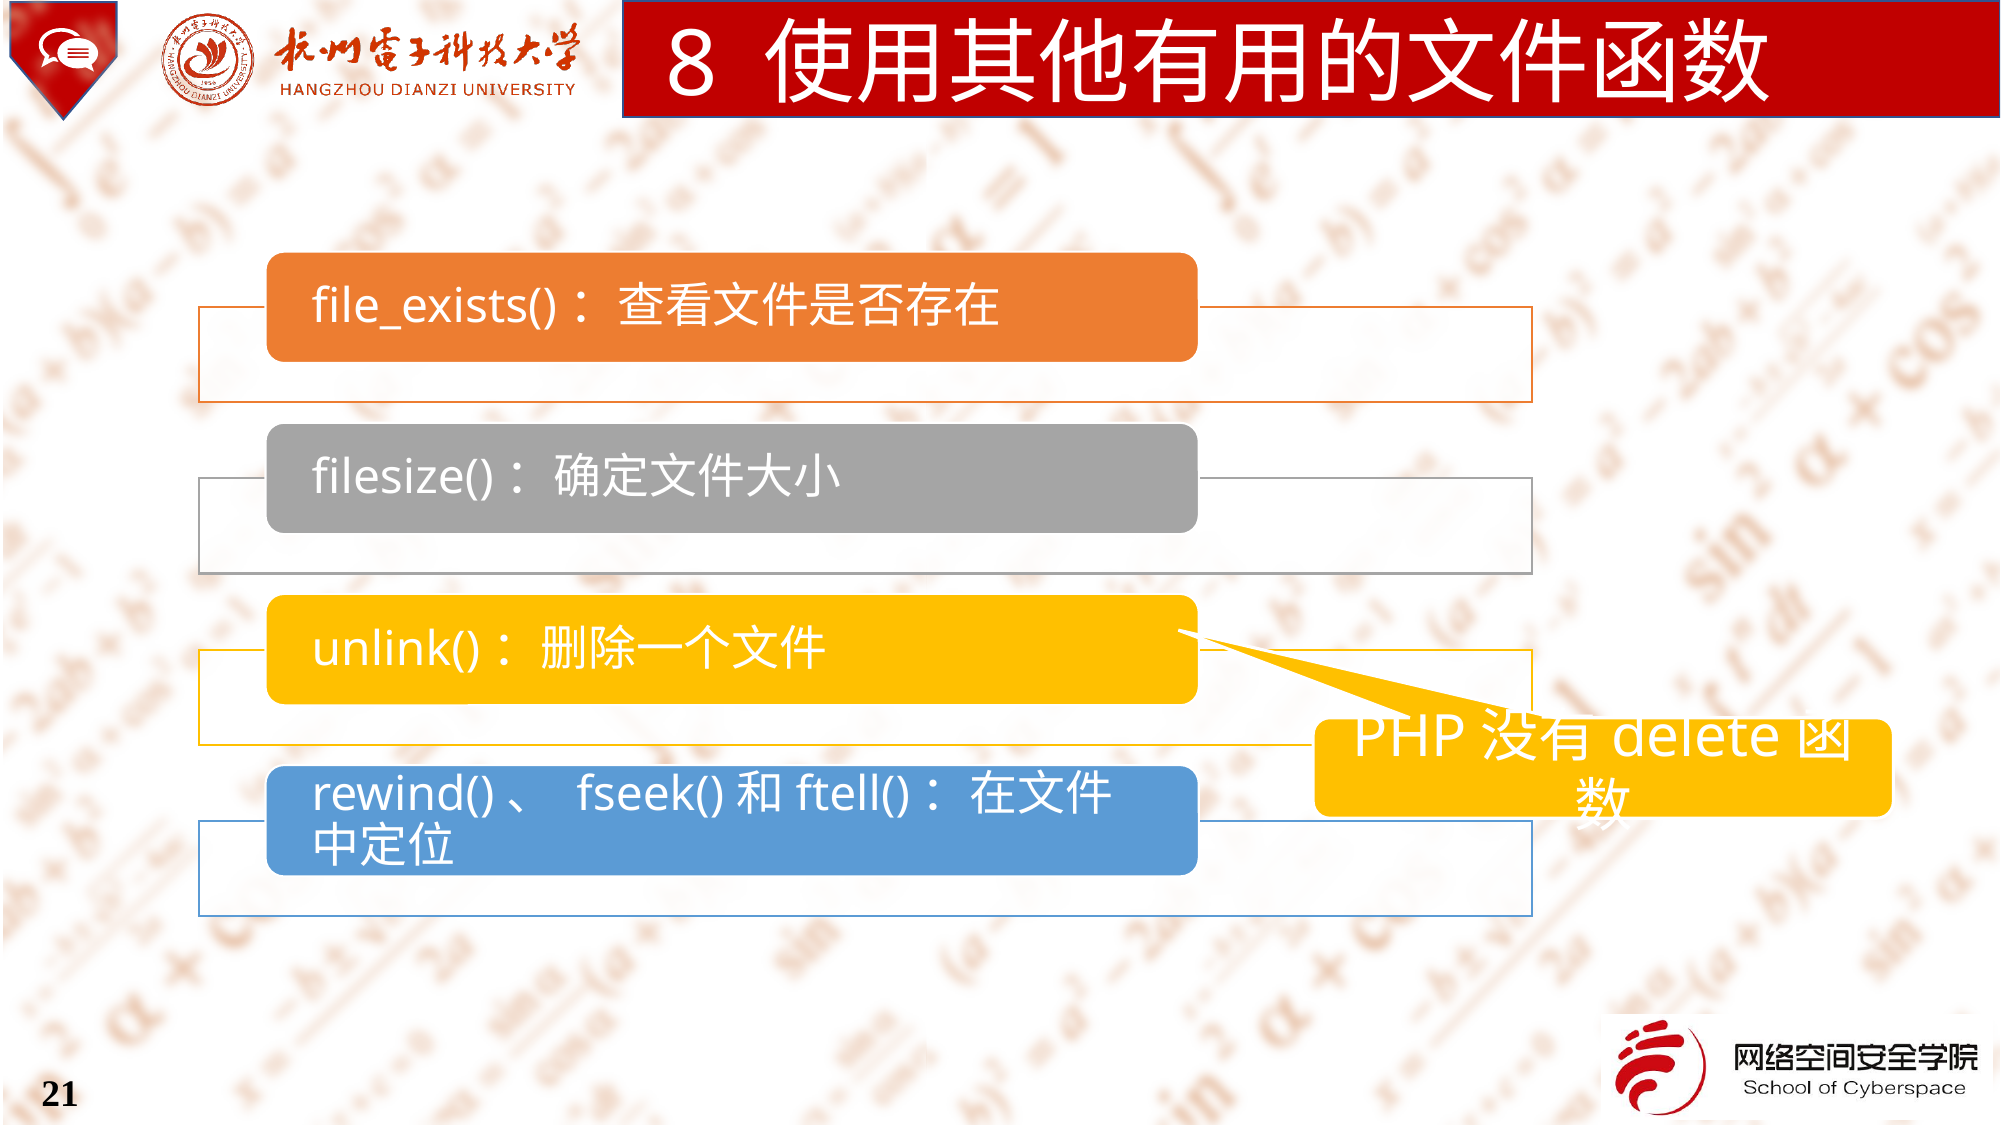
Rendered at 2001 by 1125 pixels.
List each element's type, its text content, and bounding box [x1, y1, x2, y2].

text_box 8 使用其他有用的文件函数 [650, 19, 1976, 98]
text_box PHP没有delete函数 [1533, 711, 1895, 820]
picture [1601, 1014, 1993, 1120]
slide_number 21 [26, 1061, 477, 1122]
picture [155, 10, 591, 108]
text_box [198, 139, 1533, 1029]
